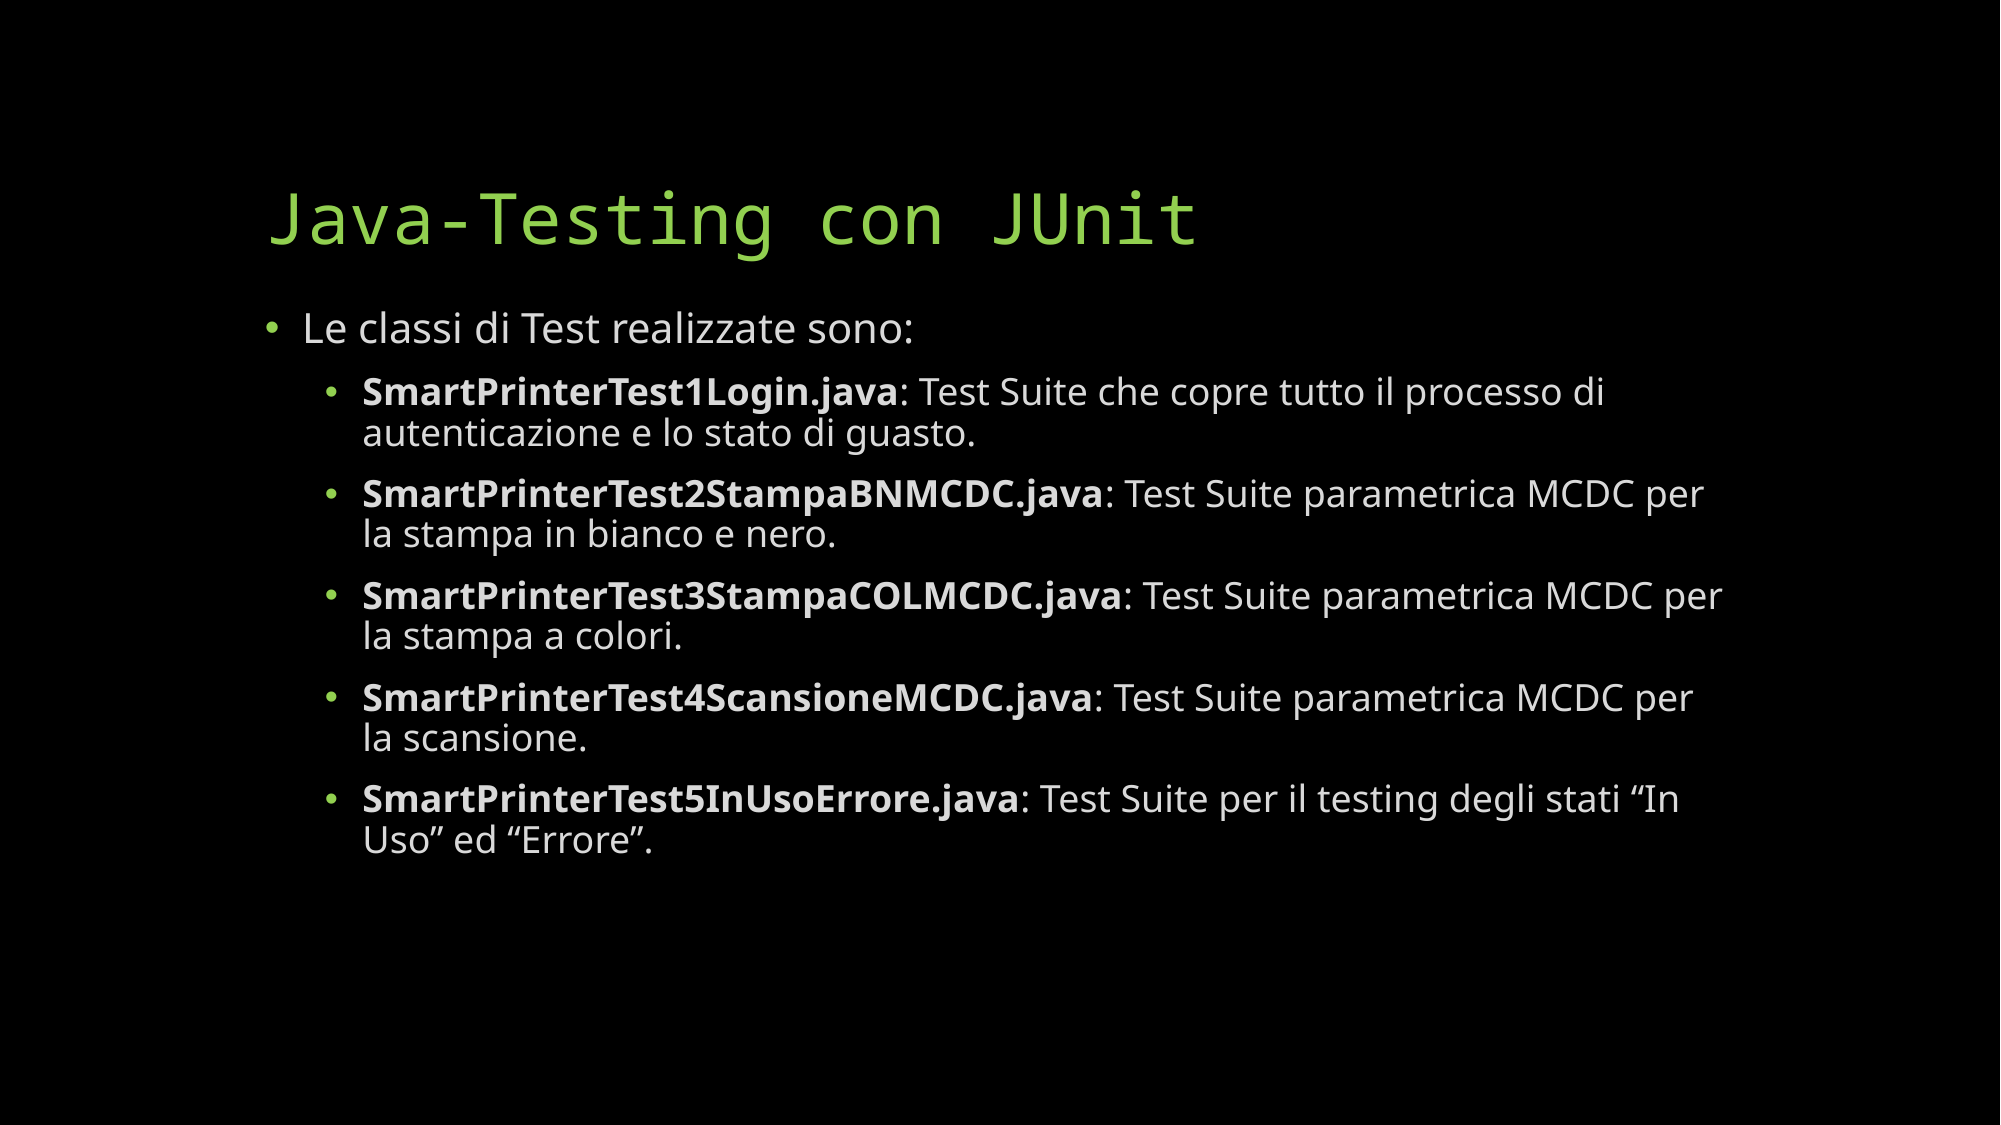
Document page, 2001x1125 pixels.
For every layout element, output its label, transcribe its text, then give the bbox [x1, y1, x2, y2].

title Java-Testing con JUnit [249, 79, 1750, 268]
list Le classi di Test realizzate sono: SmartPrinterTest1Login.java: Test Suite che copre tutto il processo di autenticazione e lo stato di guasto. SmartPrinterTest2StampaBNMCDC.java: Test Suite parametrica MCDC per la stampa in bianco e nero. SmartPrinterTest3StampaCOLMCDC.java: Test Suite parametrica MCDC per la stampa a colori. SmartPrinterTest4ScansioneMCDC.java: Test Suite parametrica MCDC per la scansione. SmartPrinterTest5InUsoErrore.java: Test Suite per il testing degli stati “In Uso” ed “Errore”. [249, 299, 1750, 1000]
